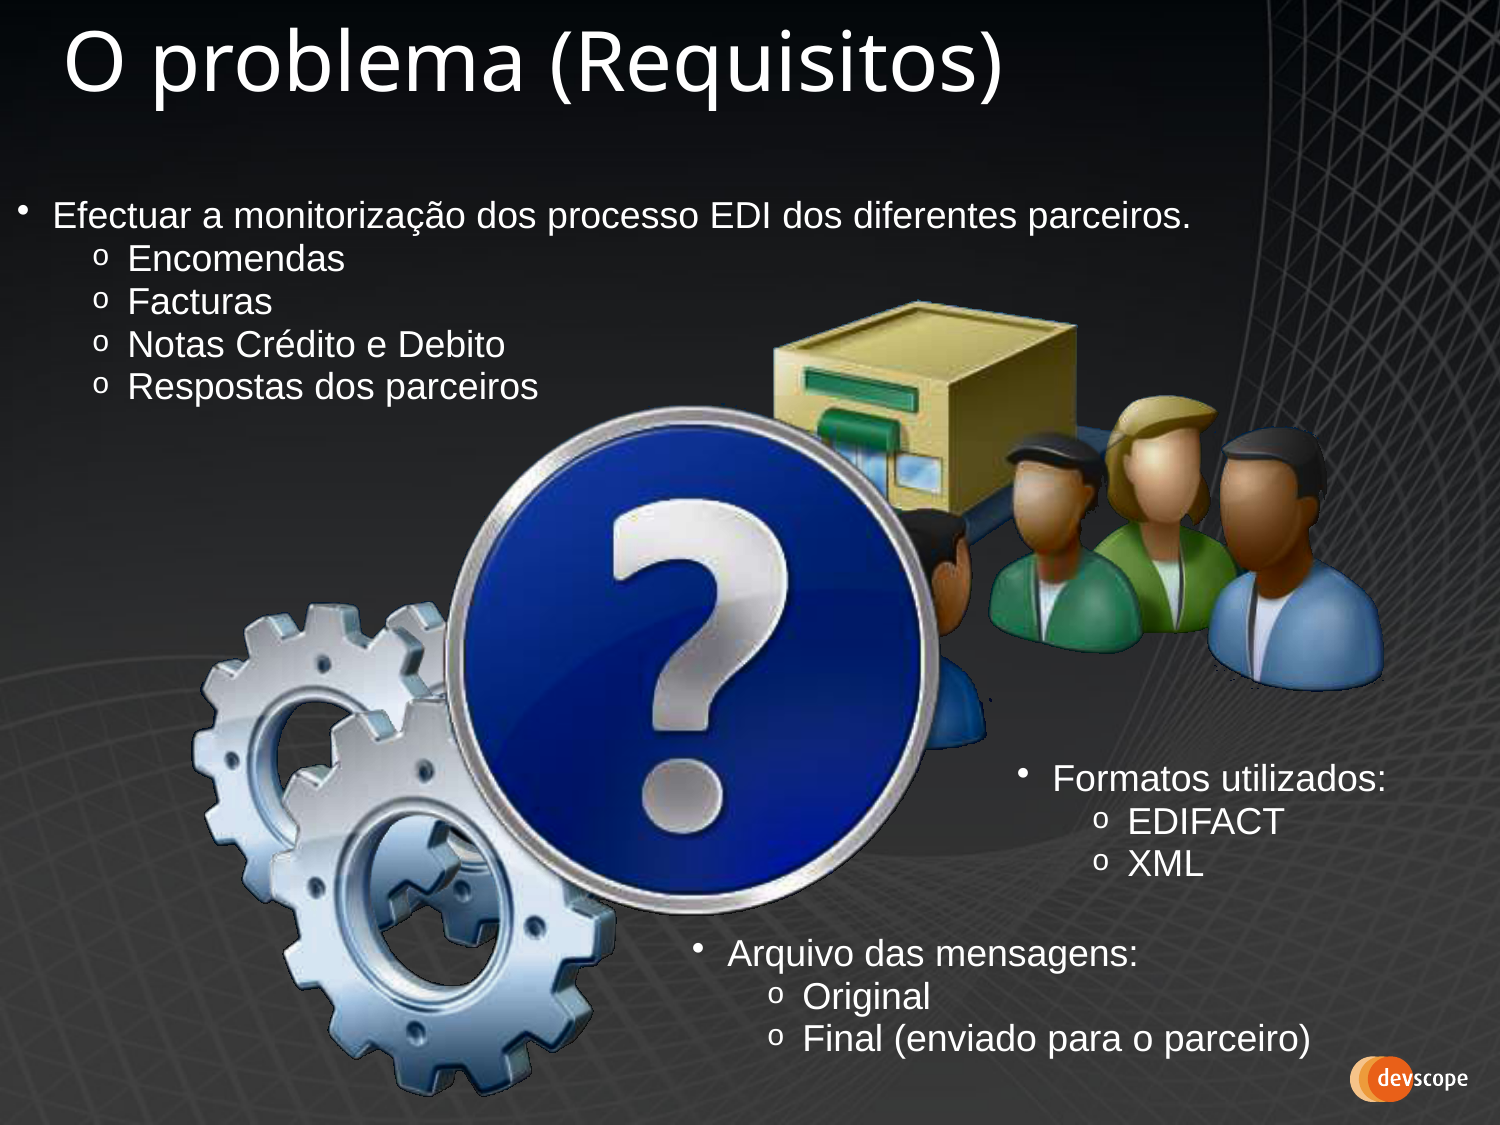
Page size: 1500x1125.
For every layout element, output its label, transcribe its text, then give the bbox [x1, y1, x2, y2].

text_box Efectuar a monitorização dos processo EDI dos diferentes parceiros. Encomendas Facturas Notas Crédito e Debito Respostas dos parceiros [0, 187, 1413, 416]
title O problema (Requisitos) [62, 14, 1438, 111]
picture [0, 0, 1500, 1125]
